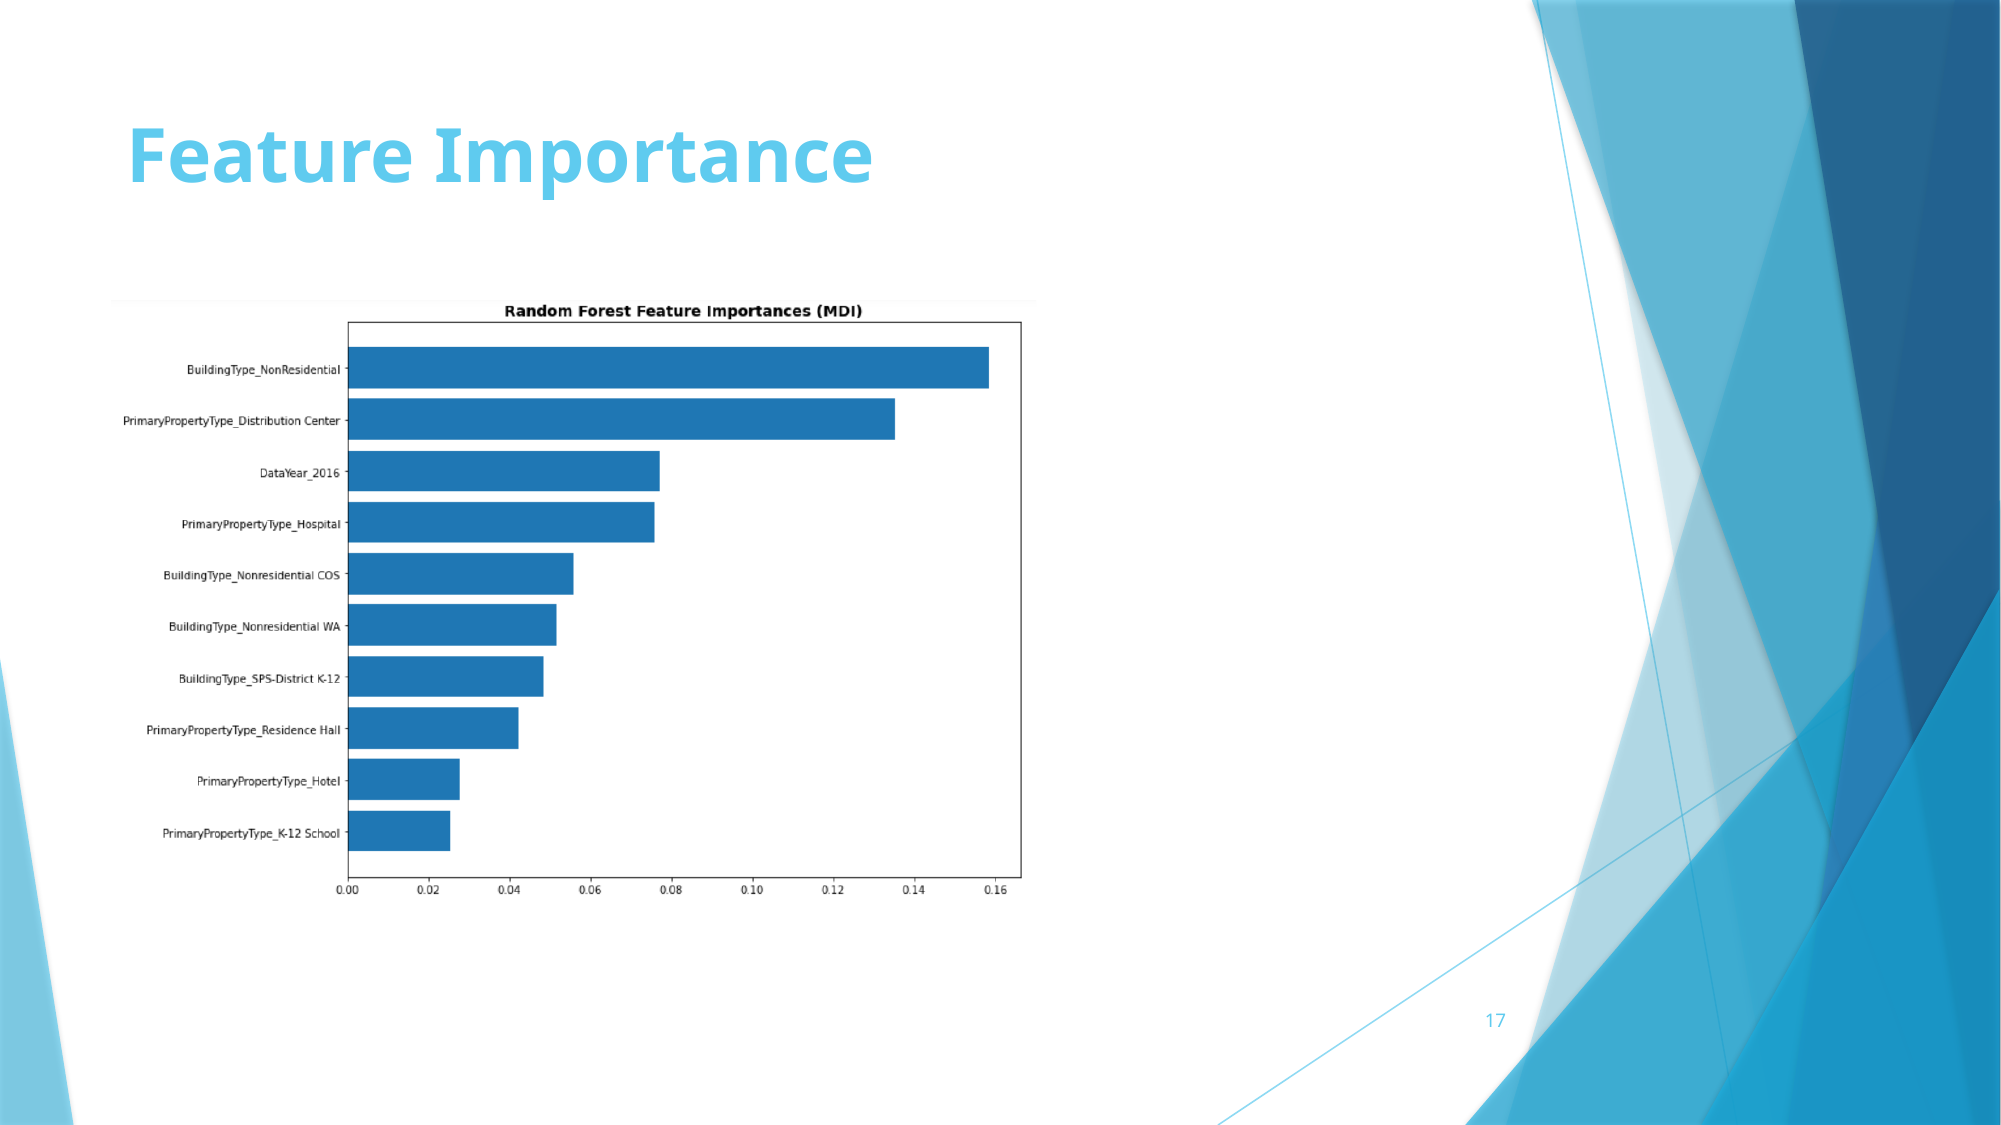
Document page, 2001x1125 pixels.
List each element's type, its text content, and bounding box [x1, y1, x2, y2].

slide_number 17 [1409, 991, 1522, 1051]
picture [110, 299, 1037, 906]
title Feature Importance [111, 99, 1522, 214]
